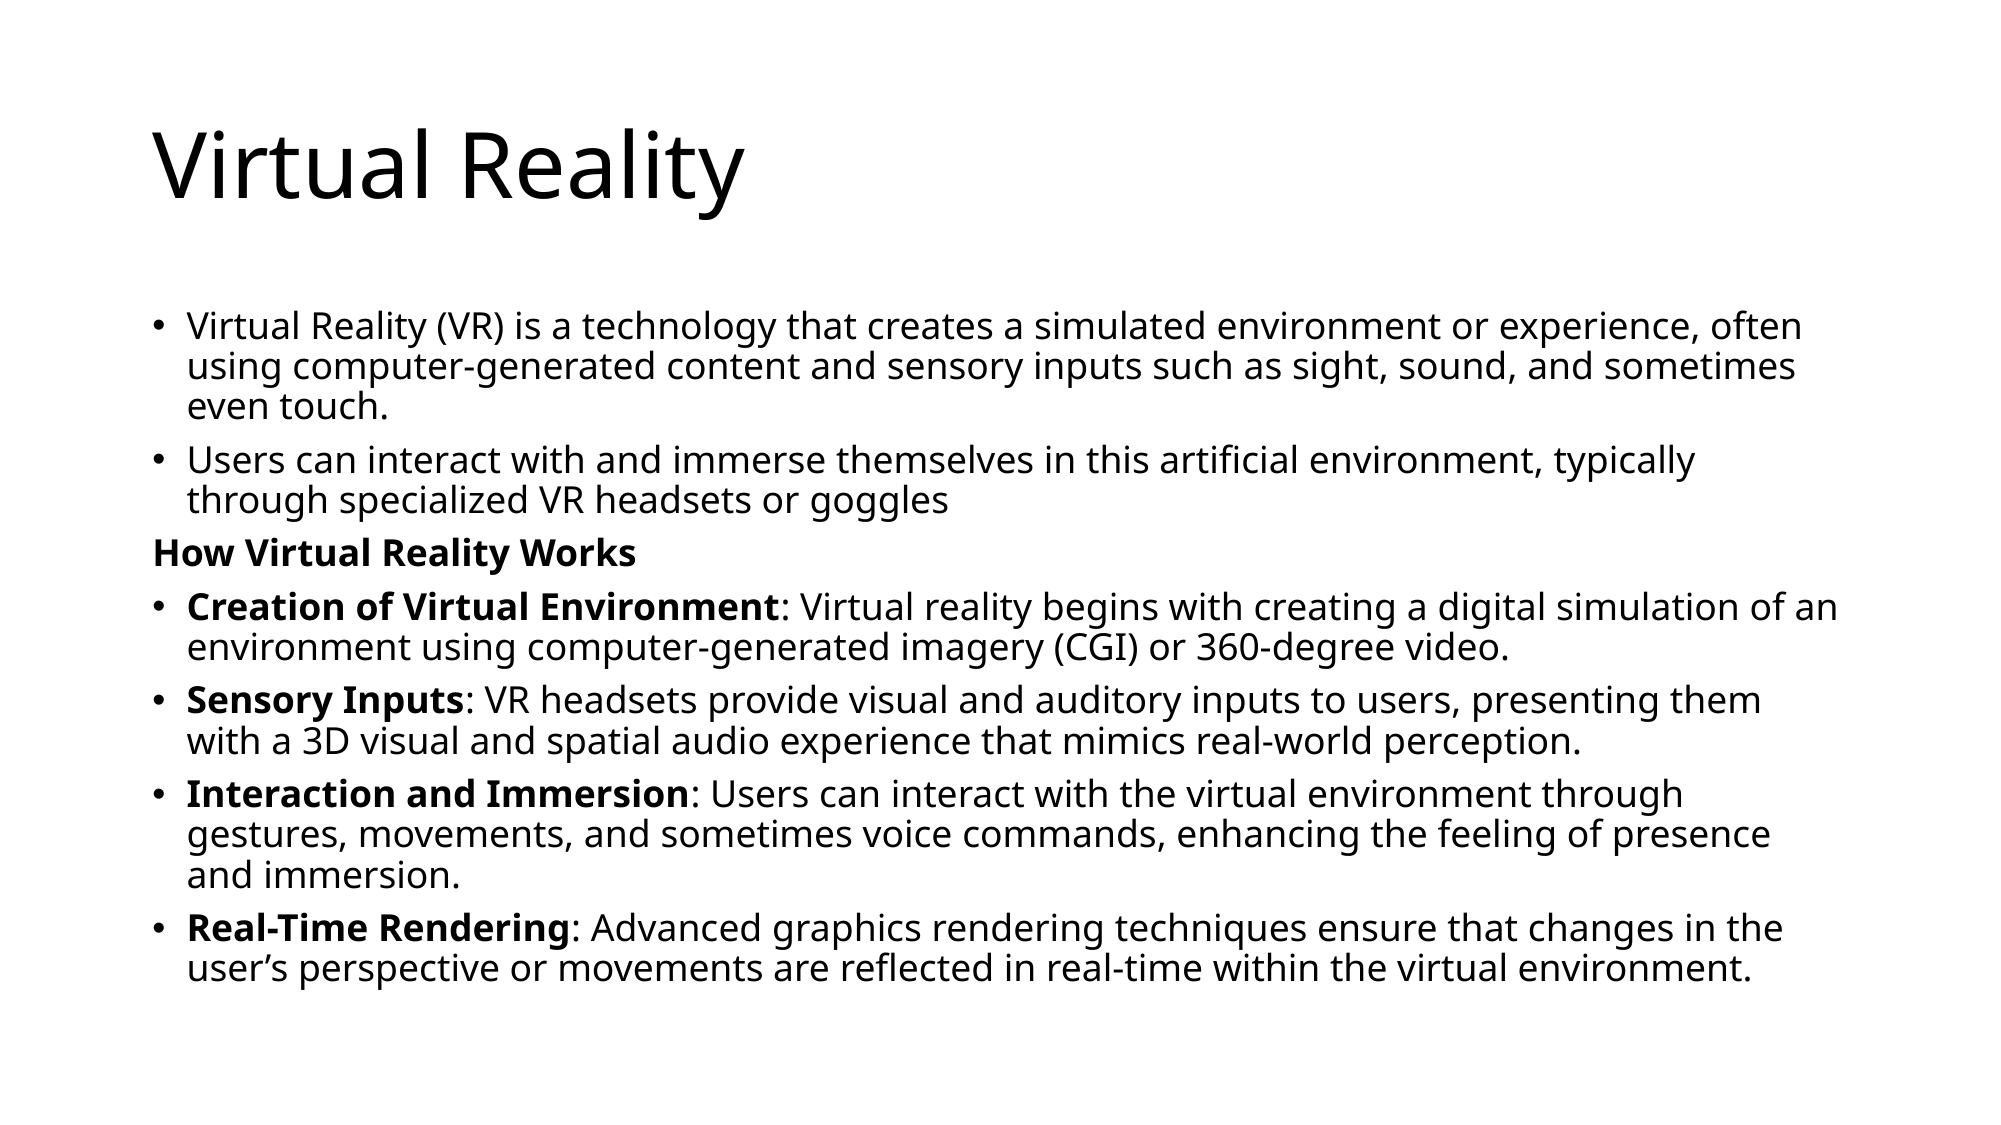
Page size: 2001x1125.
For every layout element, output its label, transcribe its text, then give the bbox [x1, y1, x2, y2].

list Virtual Reality (VR) is a technology that creates a simulated environment or experience, often using computer-generated content and sensory inputs such as sight, sound, and sometimes even touch. Users can interact with and immerse themselves in this artificial environment, typically through specialized VR headsets or goggles How Virtual Reality Works Creation of Virtual Environment: Virtual reality begins with creating a digital simulation of an environment using computer-generated imagery (CGI) or 360-degree video. Sensory Inputs: VR headsets provide visual and auditory inputs to users, presenting them with a 3D visual and spatial audio experience that mimics real-world perception. Interaction and Immersion: Users can interact with the virtual environment through gestures, movements, and sometimes voice commands, enhancing the feeling of presence and immersion. Real-Time Rendering: Advanced graphics rendering techniques ensure that changes in the user’s perspective or movements are reflected in real-time within the virtual environment. [137, 299, 1863, 1014]
title Virtual Reality [137, 59, 1863, 278]
